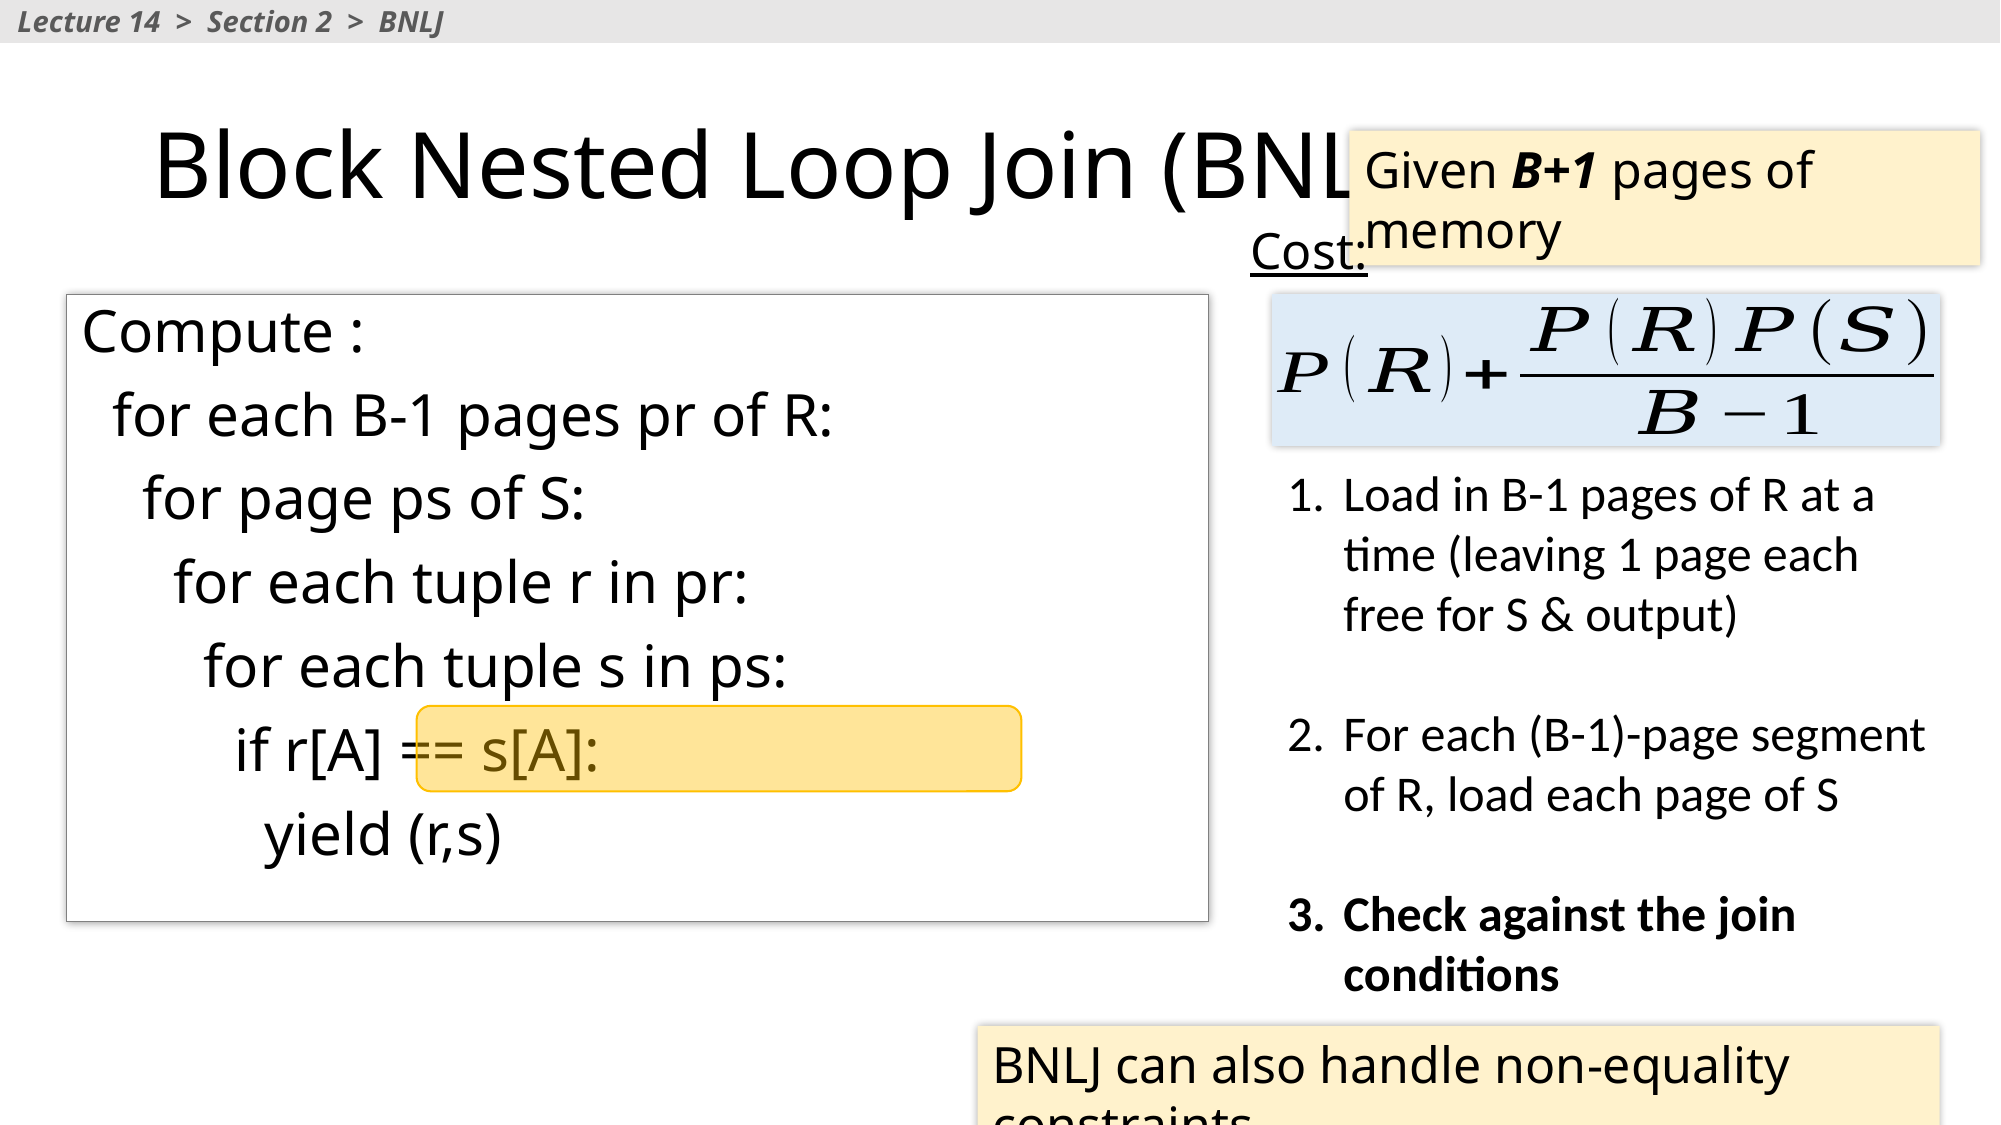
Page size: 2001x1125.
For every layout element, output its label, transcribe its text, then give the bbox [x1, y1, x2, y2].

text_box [0, 0, 2000, 47]
text_box [415, 704, 1023, 793]
title Block Nested Loop Join (BNLJ) [137, 59, 1863, 278]
text_box Given B+1 pages of memory [1349, 130, 1981, 266]
text_box Cost: [1235, 212, 1396, 288]
text_box Load in B-1 pages of R at a time (leaving 1 page each free for S & output) For each (B-1)-page segment of R, load each page of S Check against the join conditions [1272, 454, 1956, 1125]
text_box BNLJ can also handle non-equality constraints [977, 1025, 1940, 1125]
